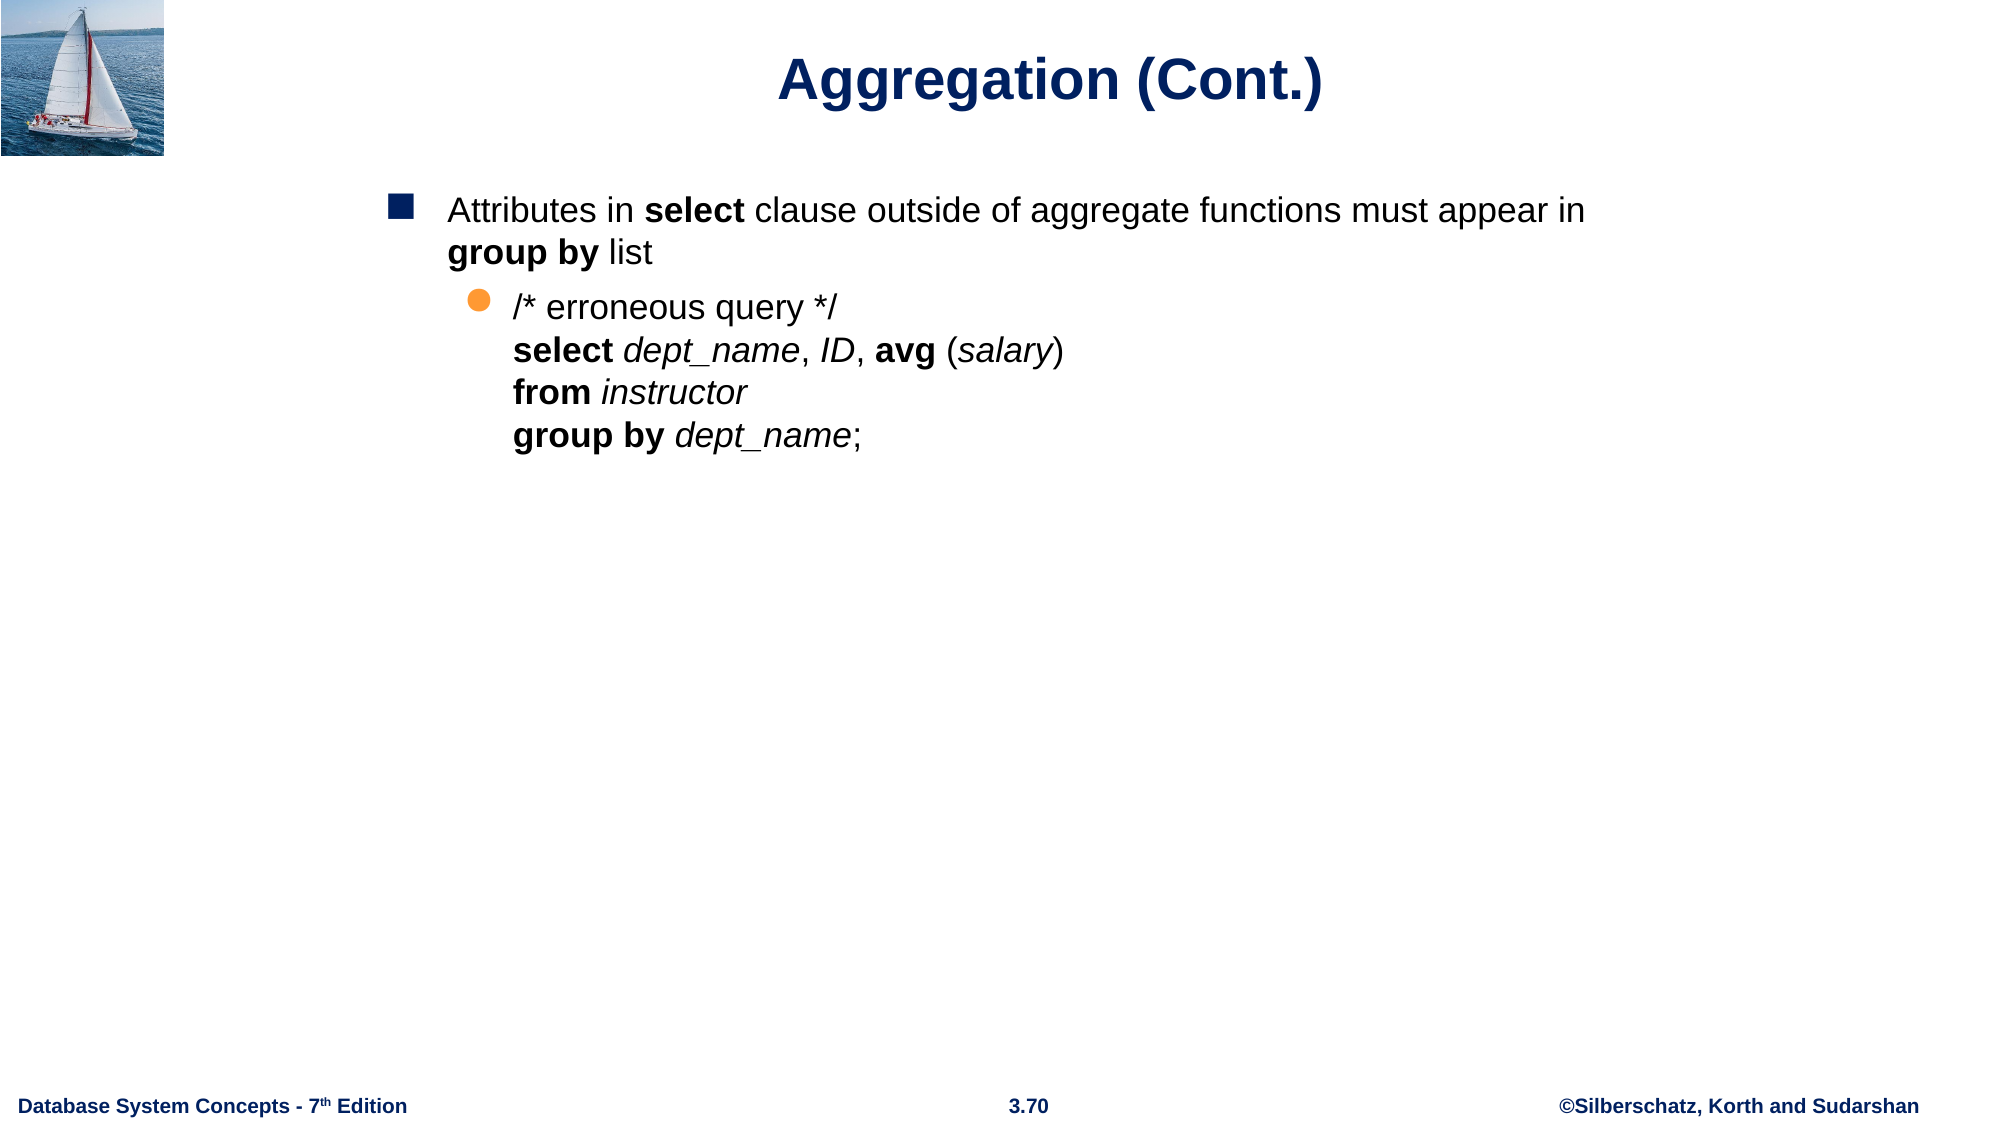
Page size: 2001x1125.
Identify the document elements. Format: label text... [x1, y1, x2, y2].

picture [1, 0, 164, 156]
title Aggregation (Cont.) [167, 18, 1935, 120]
list Attributes in select clause outside of aggregate functions must appear in group by list /* erroneous query */ select dept_name, ID, avg (salary) from instructor group by dept_name; [376, 179, 1632, 728]
